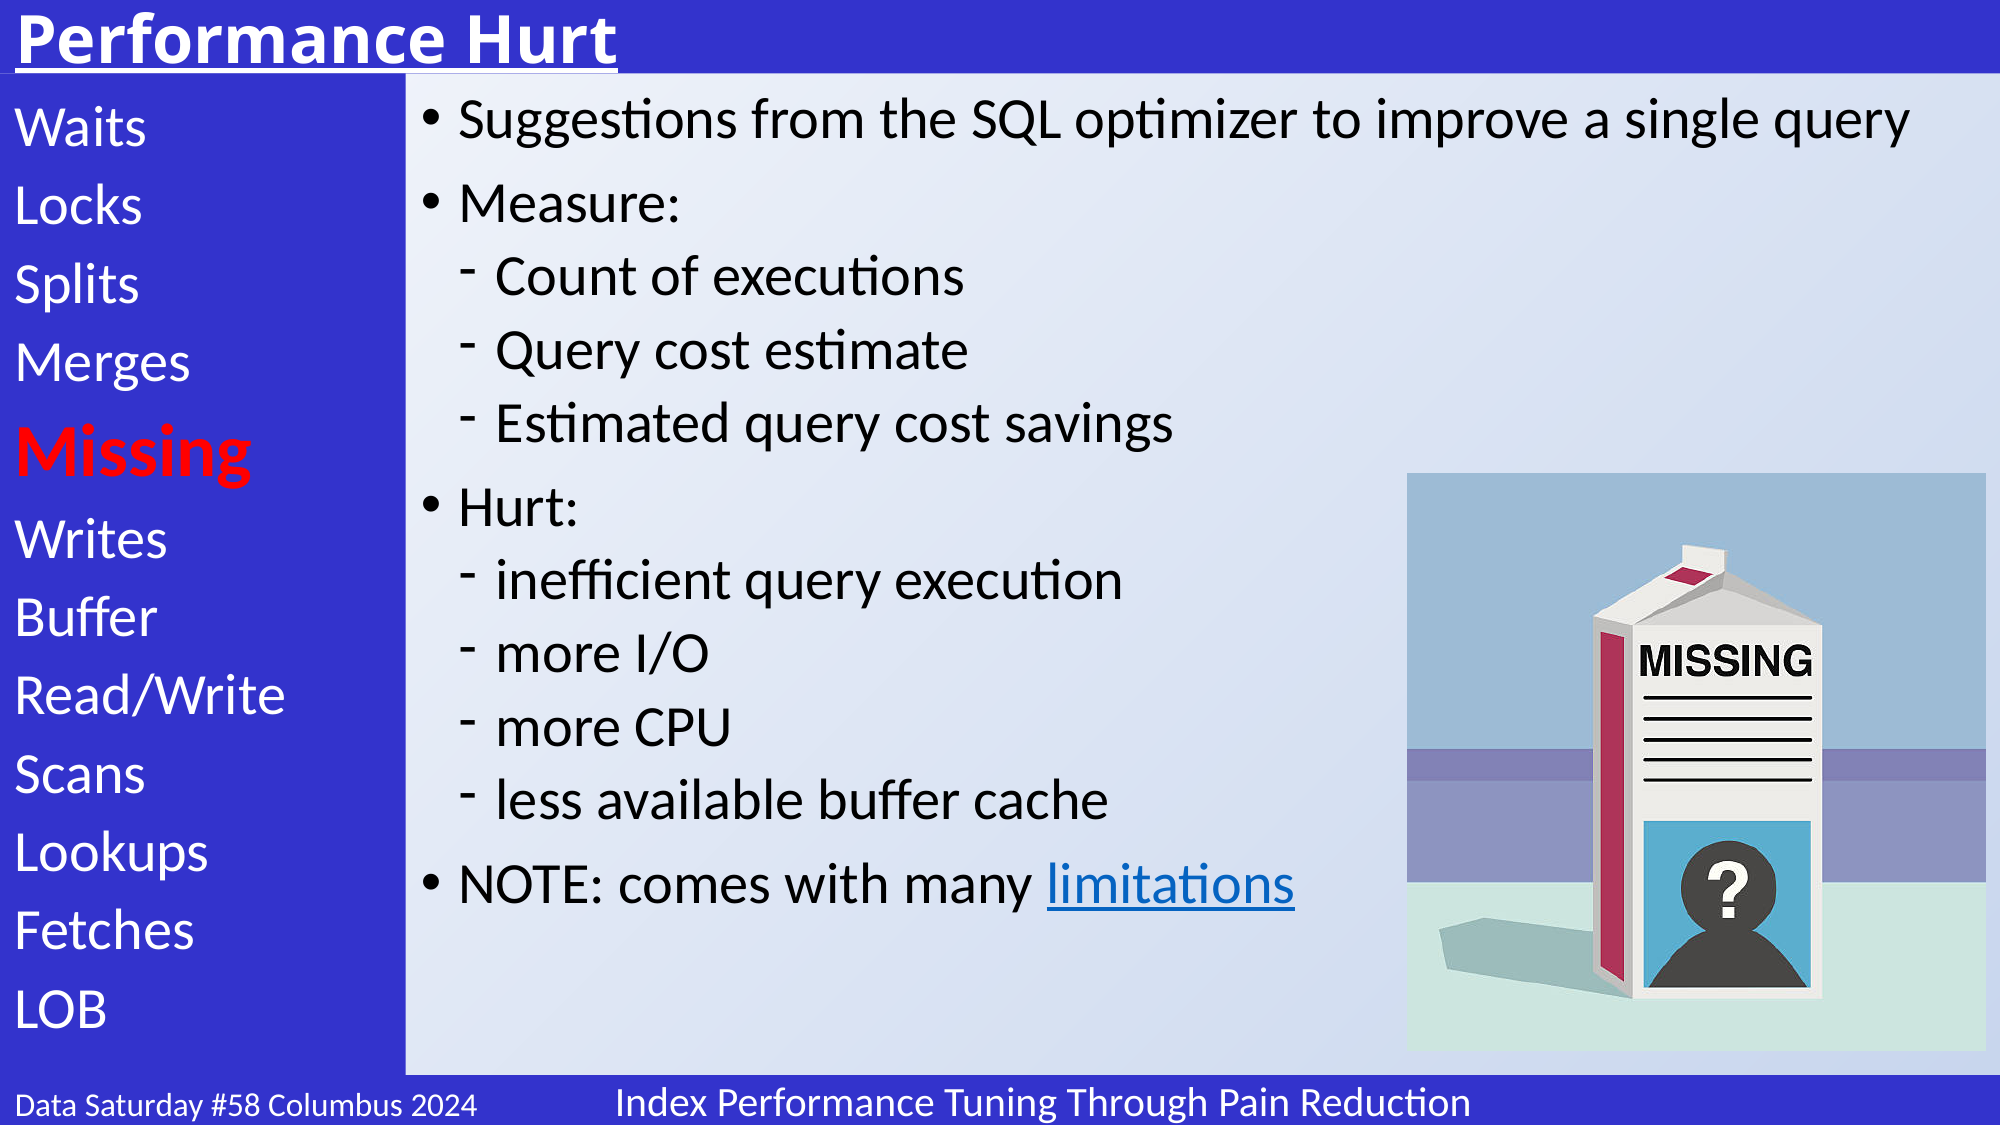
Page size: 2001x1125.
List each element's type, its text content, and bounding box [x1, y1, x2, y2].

title Performance Hurt [0, 0, 2000, 73]
list Waits Locks Splits Merges Missing Writes Buffer Read/Write Scans Lookups Fetches LOB [0, 73, 406, 1075]
picture [1407, 473, 1986, 1051]
list Suggestions from the SQL optimizer to improve a single query Measure: Count of executions Query cost estimate Estimated query cost savings Hurt: inefficient query execution more I/O more CPU less available buffer cache NOTE: comes with many limitations [406, 73, 2000, 1077]
